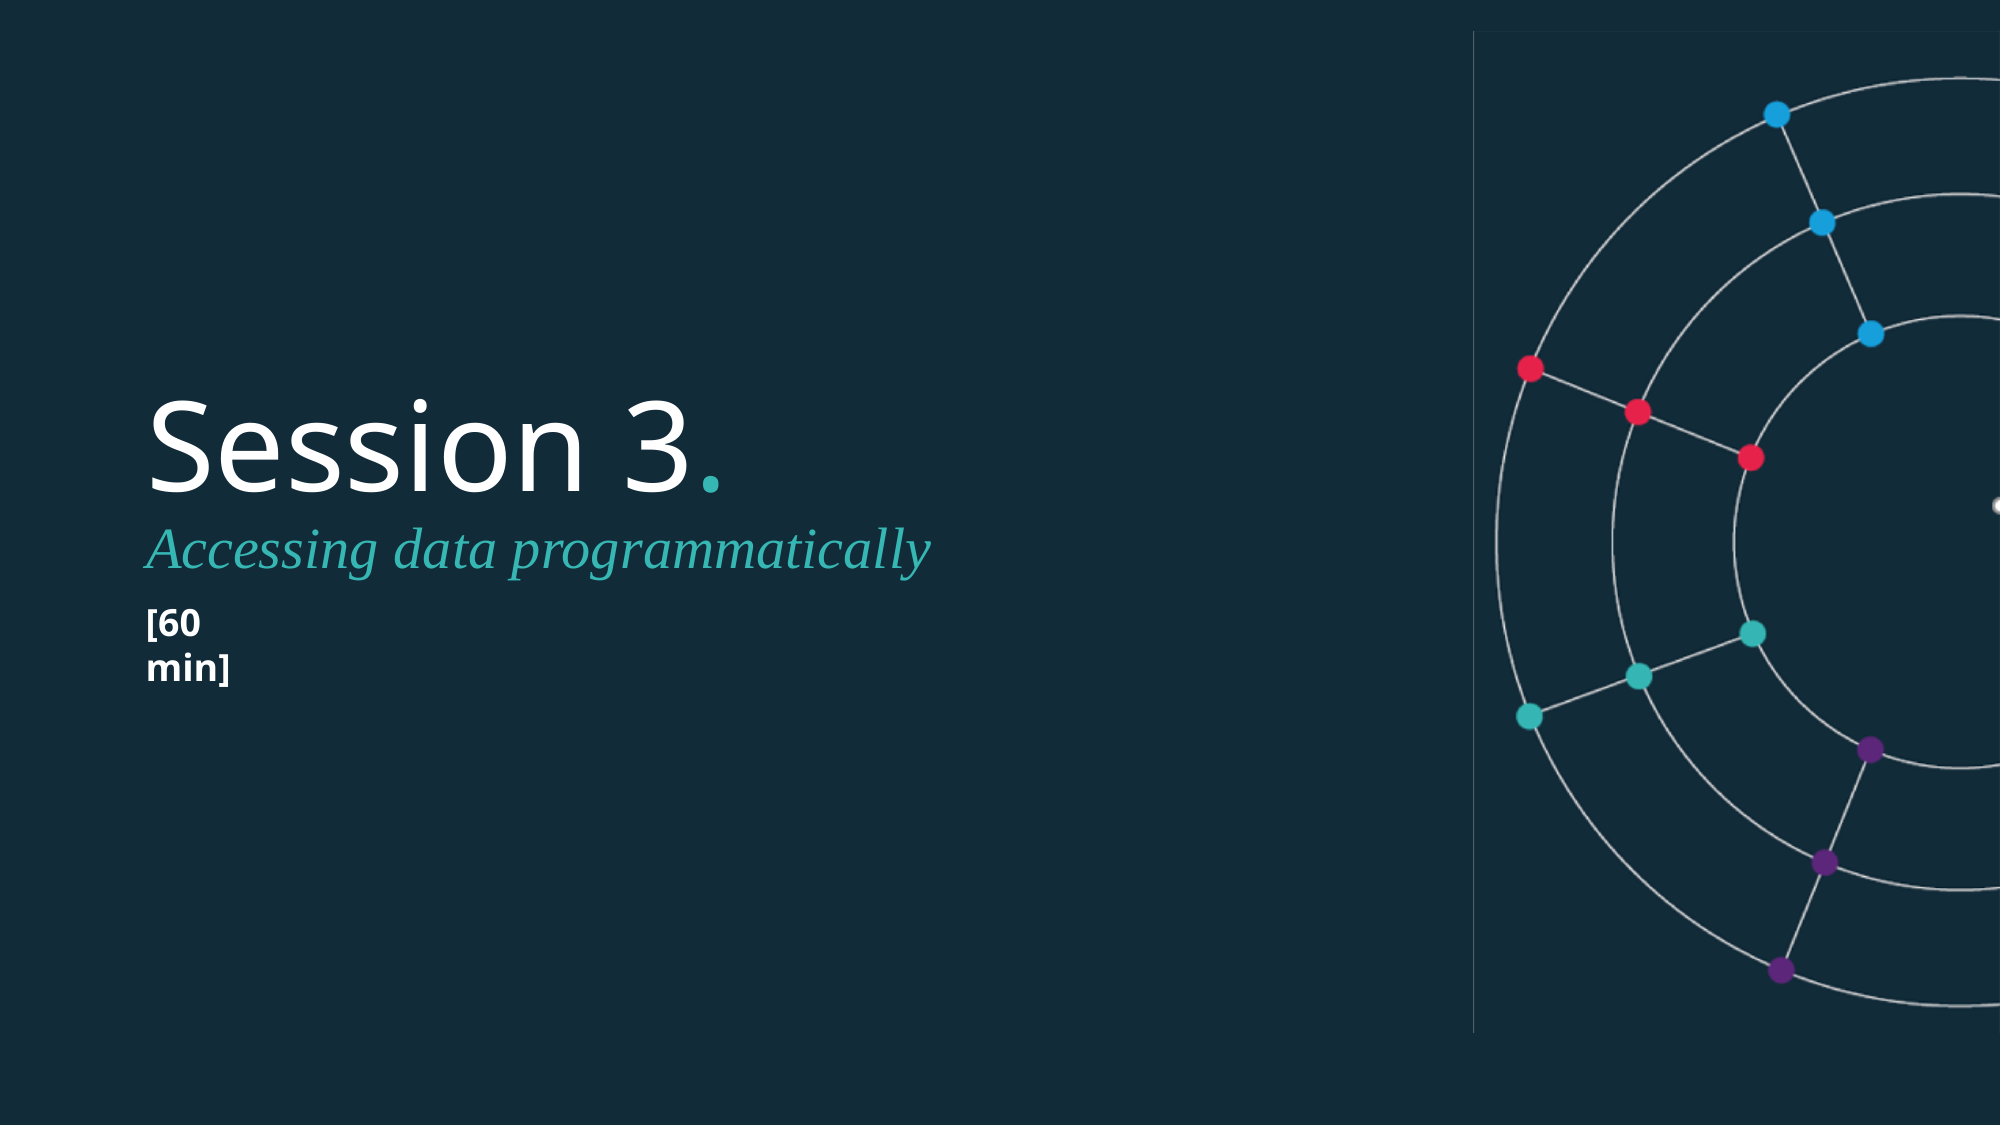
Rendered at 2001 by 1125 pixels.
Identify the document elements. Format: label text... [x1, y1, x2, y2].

picture [1473, 30, 2000, 1033]
title Session 3. Accessing data programmatically [130, 196, 1473, 589]
text_box [60 min] [130, 592, 297, 697]
